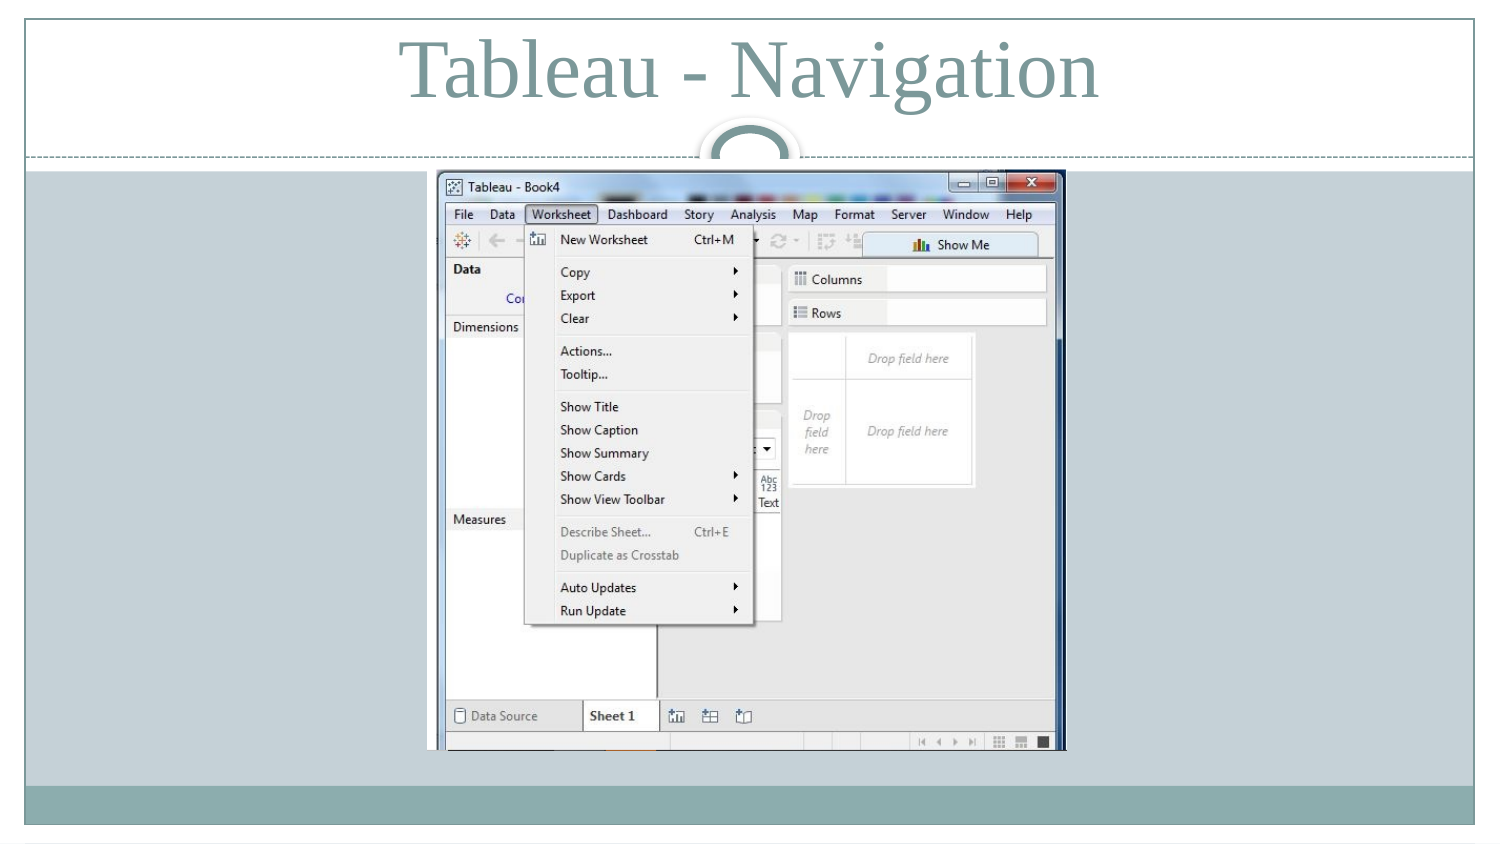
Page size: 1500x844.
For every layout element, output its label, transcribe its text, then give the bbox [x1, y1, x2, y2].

title Tableau - Navigation [49, 28, 1450, 122]
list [427, 159, 1067, 751]
